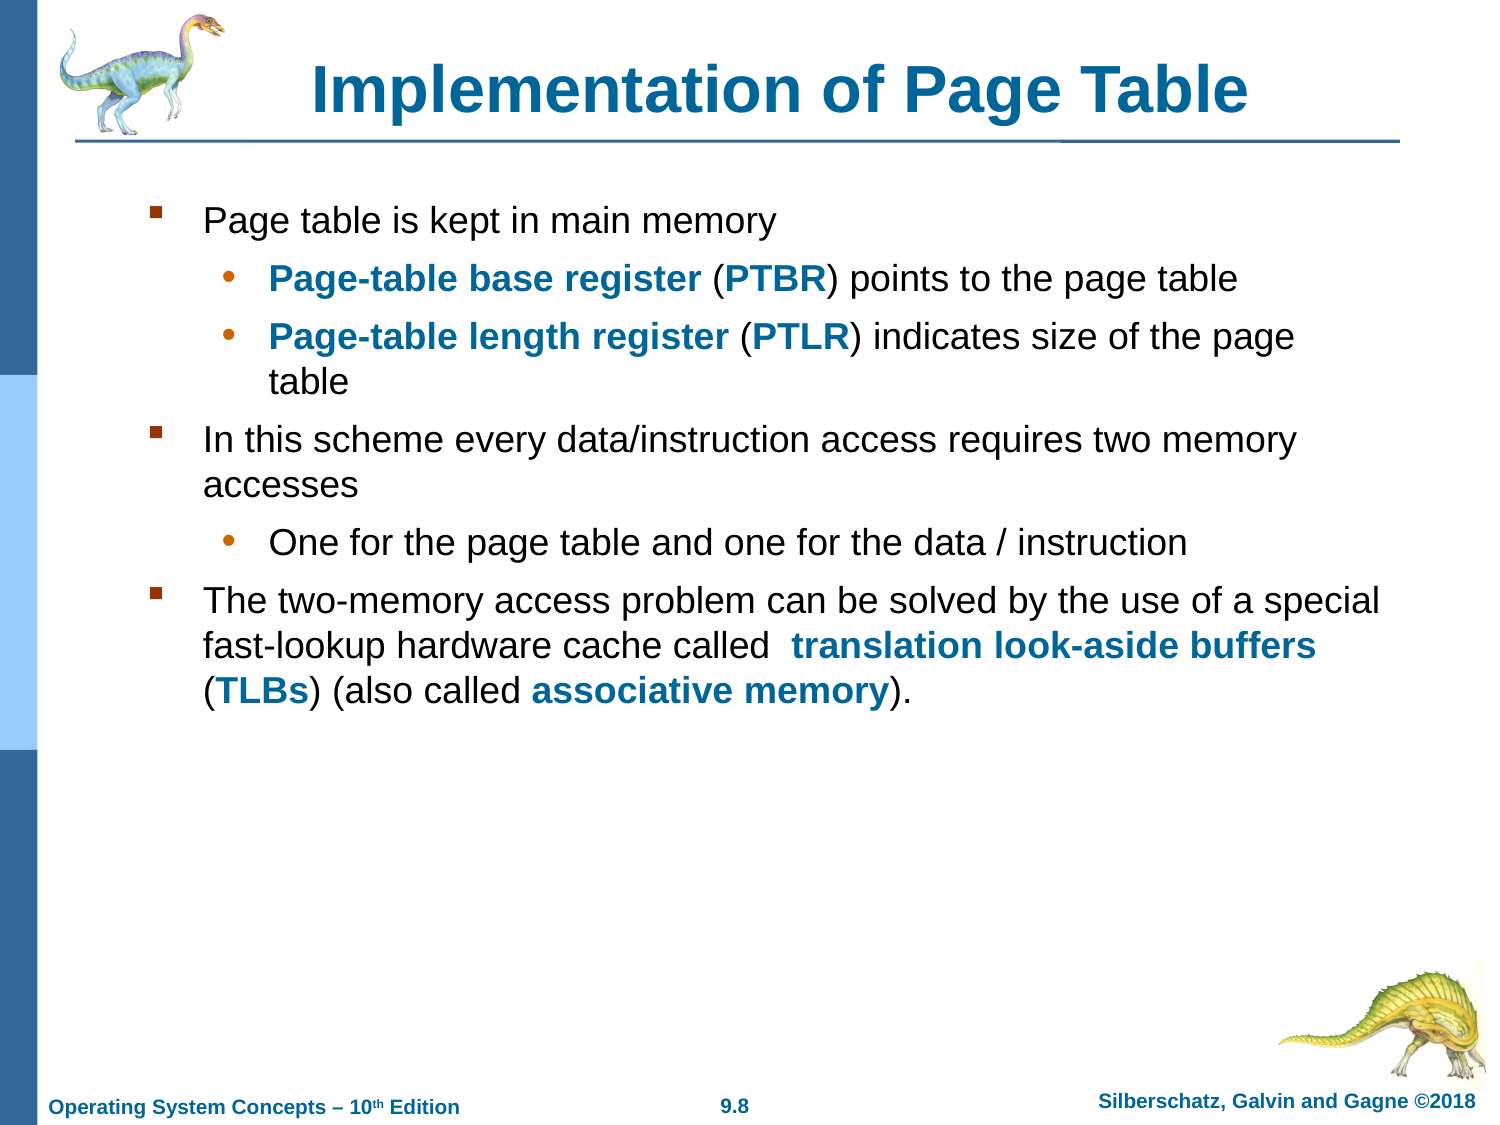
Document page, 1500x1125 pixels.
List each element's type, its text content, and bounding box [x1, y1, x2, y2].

picture [46, 0, 243, 149]
picture [1275, 959, 1486, 1090]
list Page table is kept in main memory Page-table base register (PTBR) points to the page table Page-table length register (PTLR) indicates size of the page table In this scheme every data/instruction access requires two memory accesses One for the page table and one for the data / instruction The two-memory access problem can be solved by the use of a special fast-lookup hardware cache called translation look-aside buffers (TLBs) (also called associative memory). [131, 188, 1399, 957]
title Implementation of Page Table [106, 38, 1456, 134]
